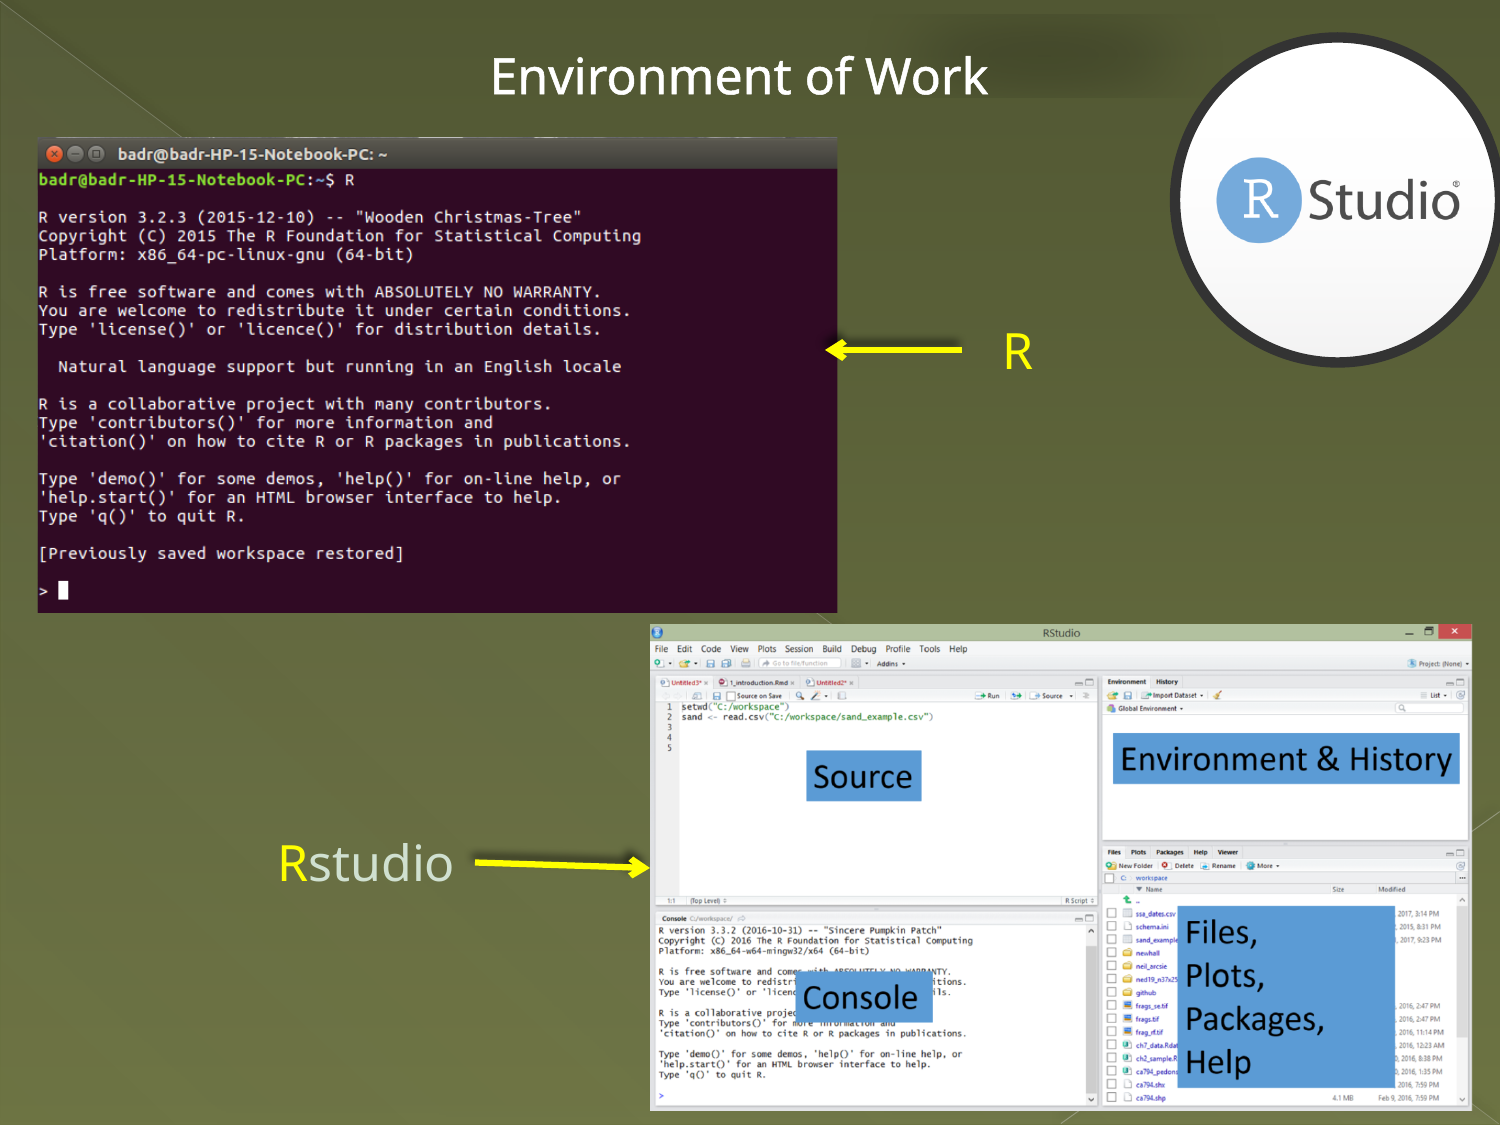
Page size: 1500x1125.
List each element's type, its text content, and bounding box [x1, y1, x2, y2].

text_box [474, 862, 651, 869]
text_box Environment of Work [474, 36, 1013, 112]
text_box Rstudio [262, 824, 525, 899]
picture [1174, 37, 1500, 363]
text_box R [987, 312, 1063, 388]
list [649, 624, 1475, 1112]
picture [37, 137, 838, 613]
